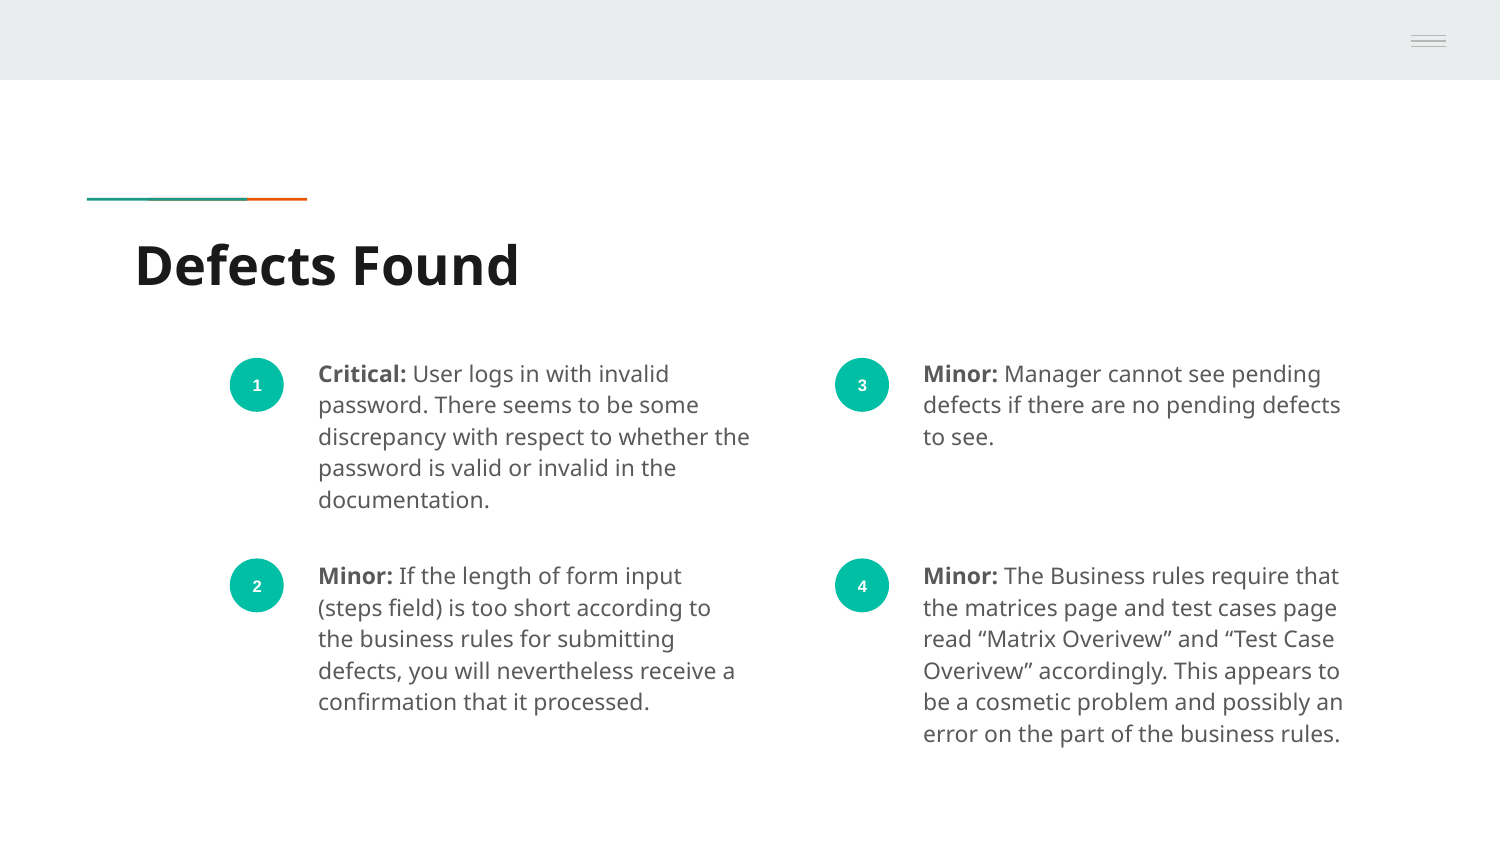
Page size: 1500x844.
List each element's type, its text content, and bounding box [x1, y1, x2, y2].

title Defects Found [119, 216, 1381, 305]
list Minor: The Business rules require that the matrices page and test cases page read “Matrix Overivew” and “Test Case Overivew” accordingly. This appears to be a cosmetic problem and possibly an error on the part of the business rules. [908, 542, 1373, 716]
list Minor: If the length of form input (steps field) is too short according to the business rules for submitting defects, you will nevertheless receive a confirmation that it processed. [303, 542, 768, 716]
text_box 3 [835, 357, 890, 412]
list Minor: Manager cannot see pending defects if there are no pending defects to see. [908, 340, 1373, 513]
text_box 1 [229, 357, 284, 412]
text_box 2 [229, 558, 284, 613]
list Critical: User logs in with invalid password. There seems to be some discrepancy with respect to whether the password is valid or invalid in the documentation. [303, 340, 768, 513]
text_box 4 [835, 558, 890, 613]
